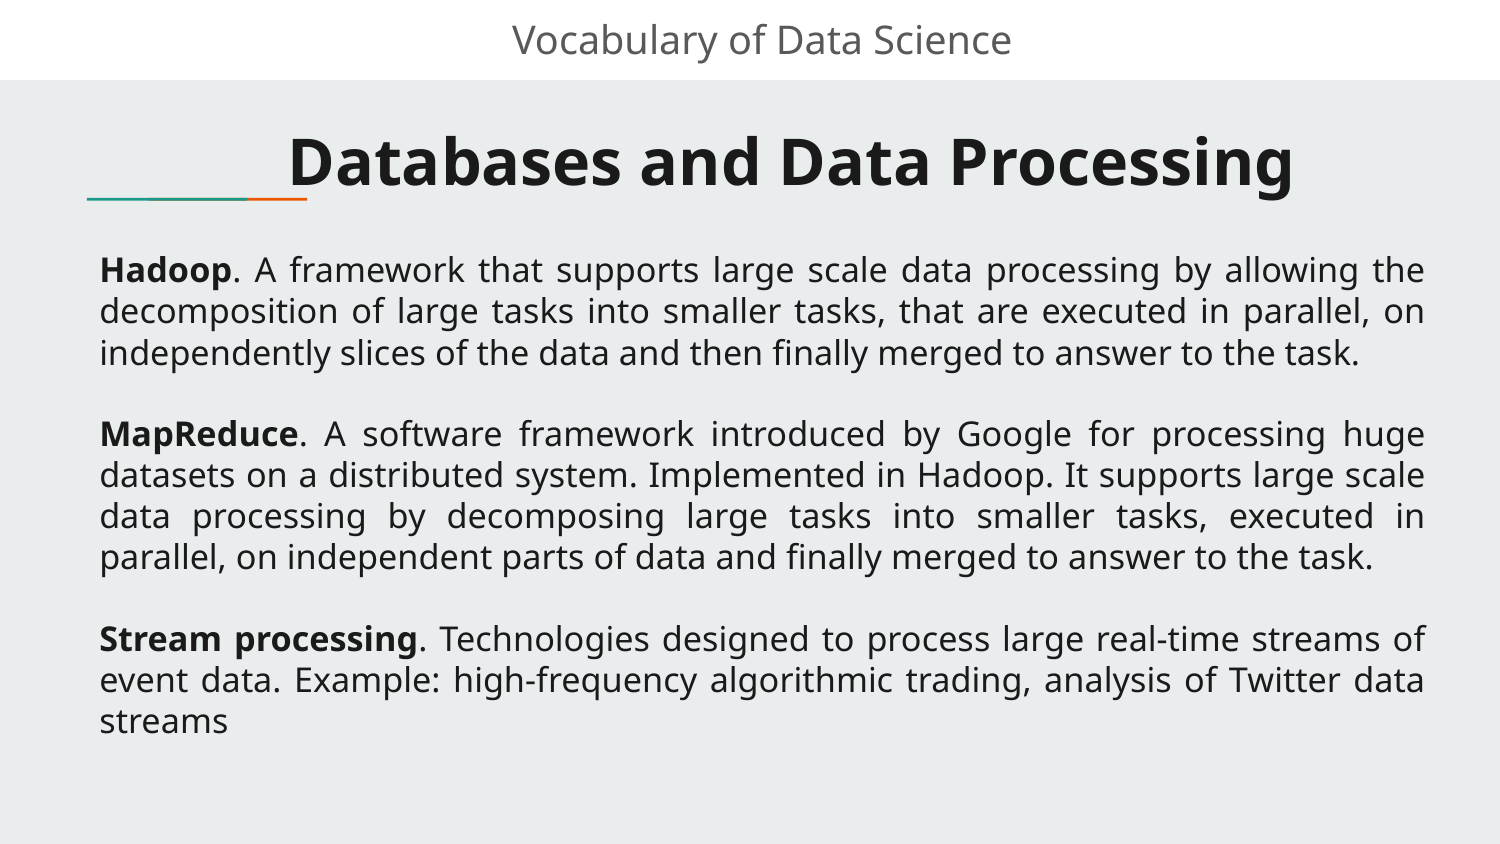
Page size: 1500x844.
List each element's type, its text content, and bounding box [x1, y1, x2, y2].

text_box Hadoop. A framework that supports large scale data processing by allowing the decomposition of large tasks into smaller tasks, that are executed in parallel, on independently slices of the data and then finally merged to answer to the task. MapReduce. A software framework introduced by Google for processing huge datasets on a distributed system. Implemented in Hadoop. It supports large scale data processing by decomposing large tasks into smaller tasks, executed in parallel, on independent parts of data and finally merged to answer to the task. Stream processing. Technologies designed to process large real-time streams of event data. Example: high-frequency algorithmic trading, analysis of Twitter data streams [84, 233, 1441, 809]
subtitle Vocabulary of Data Science [253, 0, 1272, 81]
title Databases and Data Processing [272, 106, 1314, 234]
